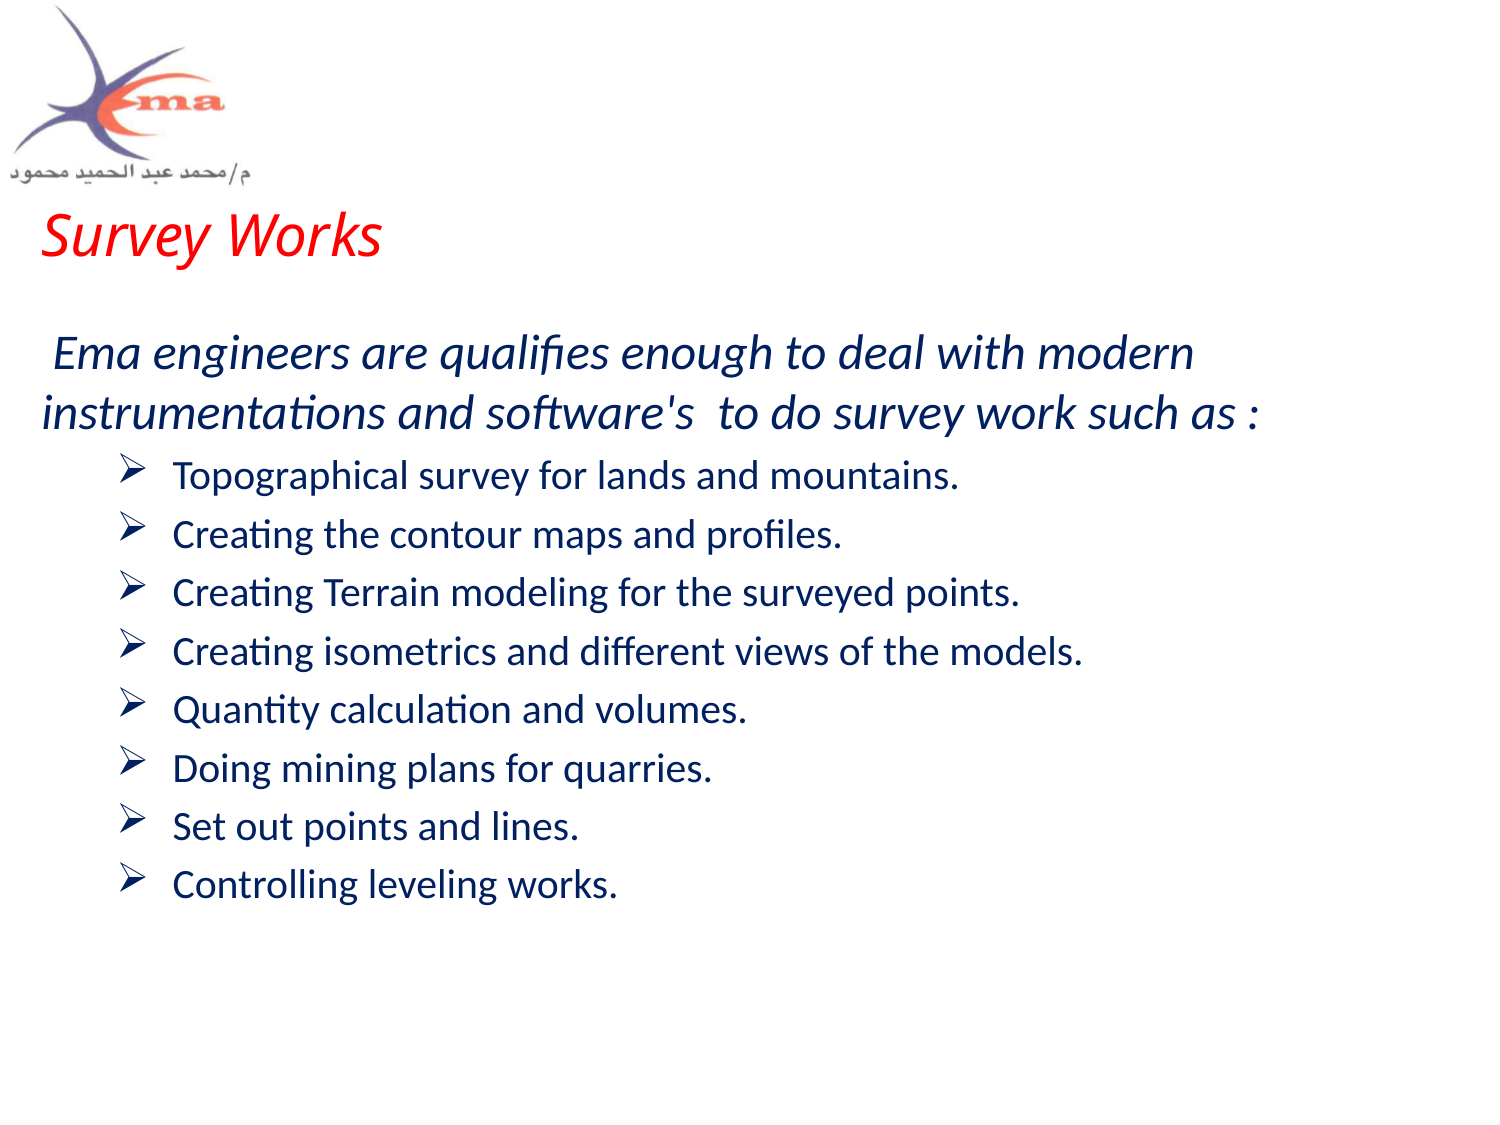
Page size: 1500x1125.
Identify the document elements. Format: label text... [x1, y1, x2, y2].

subtitle Ema engineers are qualifies enough to deal with modern instrumentations and software's to do survey work such as : Topographical survey for lands and mountains. Creating the contour maps and profiles. Creating Terrain modeling for the surveyed points. Creating isometrics and different views of the models. Quantity calculation and volumes. Doing mining plans for quarries. Set out points and lines. Controlling leveling works. [26, 312, 1389, 1125]
title Survey Works [26, 170, 1189, 296]
picture [0, 0, 263, 188]
